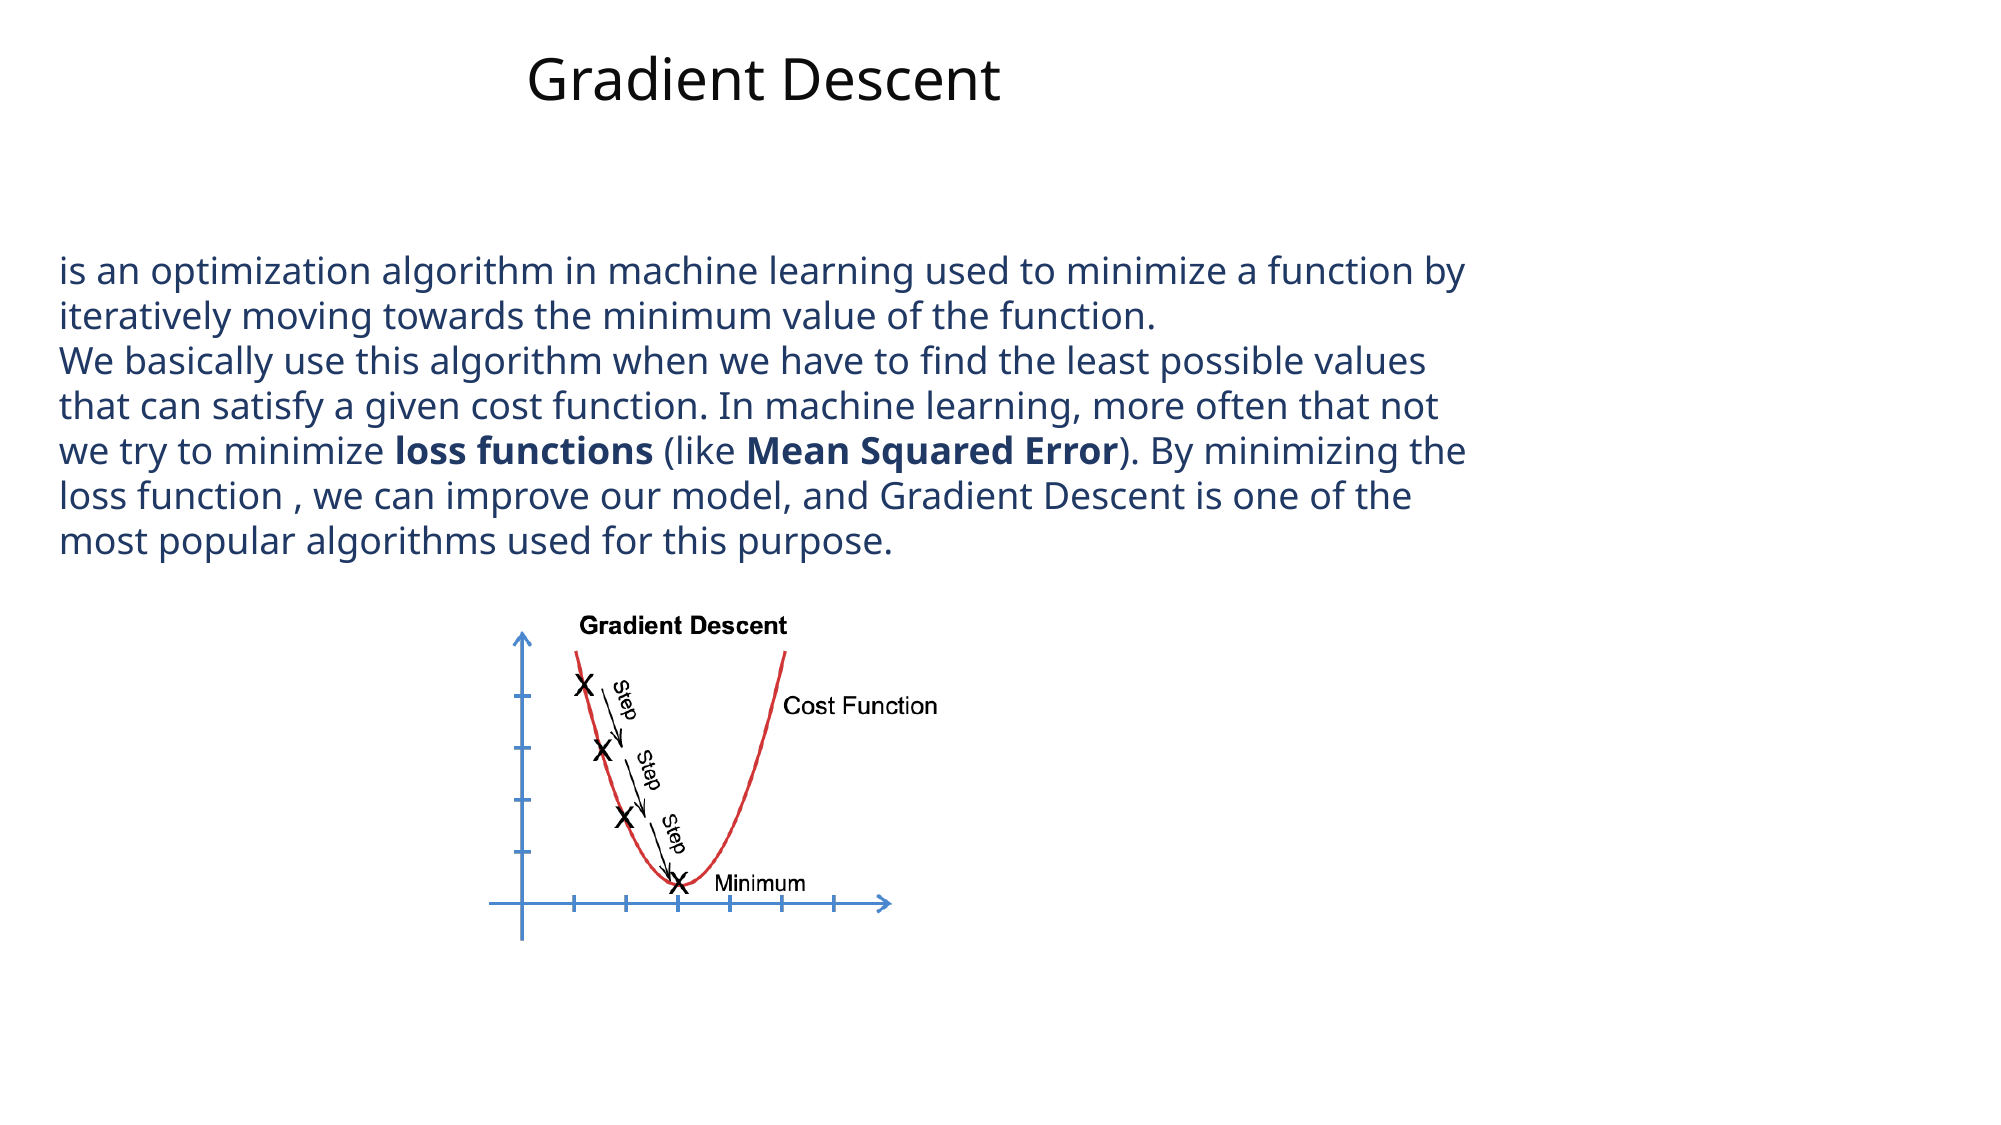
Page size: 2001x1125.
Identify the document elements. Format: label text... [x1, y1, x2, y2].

text_box Gradient Descent is an optimization algorithm in machine learning used to minimize a function by iteratively moving towards the minimum value of the function. We basically use this algorithm when we have to find the least possible values that can satisfy a given cost function. In machine learning, more often that not we try to minimize loss functions (like Mean Squared Error). By minimizing the loss function , we can improve our model, and Gradient Descent is one of the most popular algorithms used for this purpose. [43, 34, 1500, 570]
picture [165, 585, 1274, 983]
